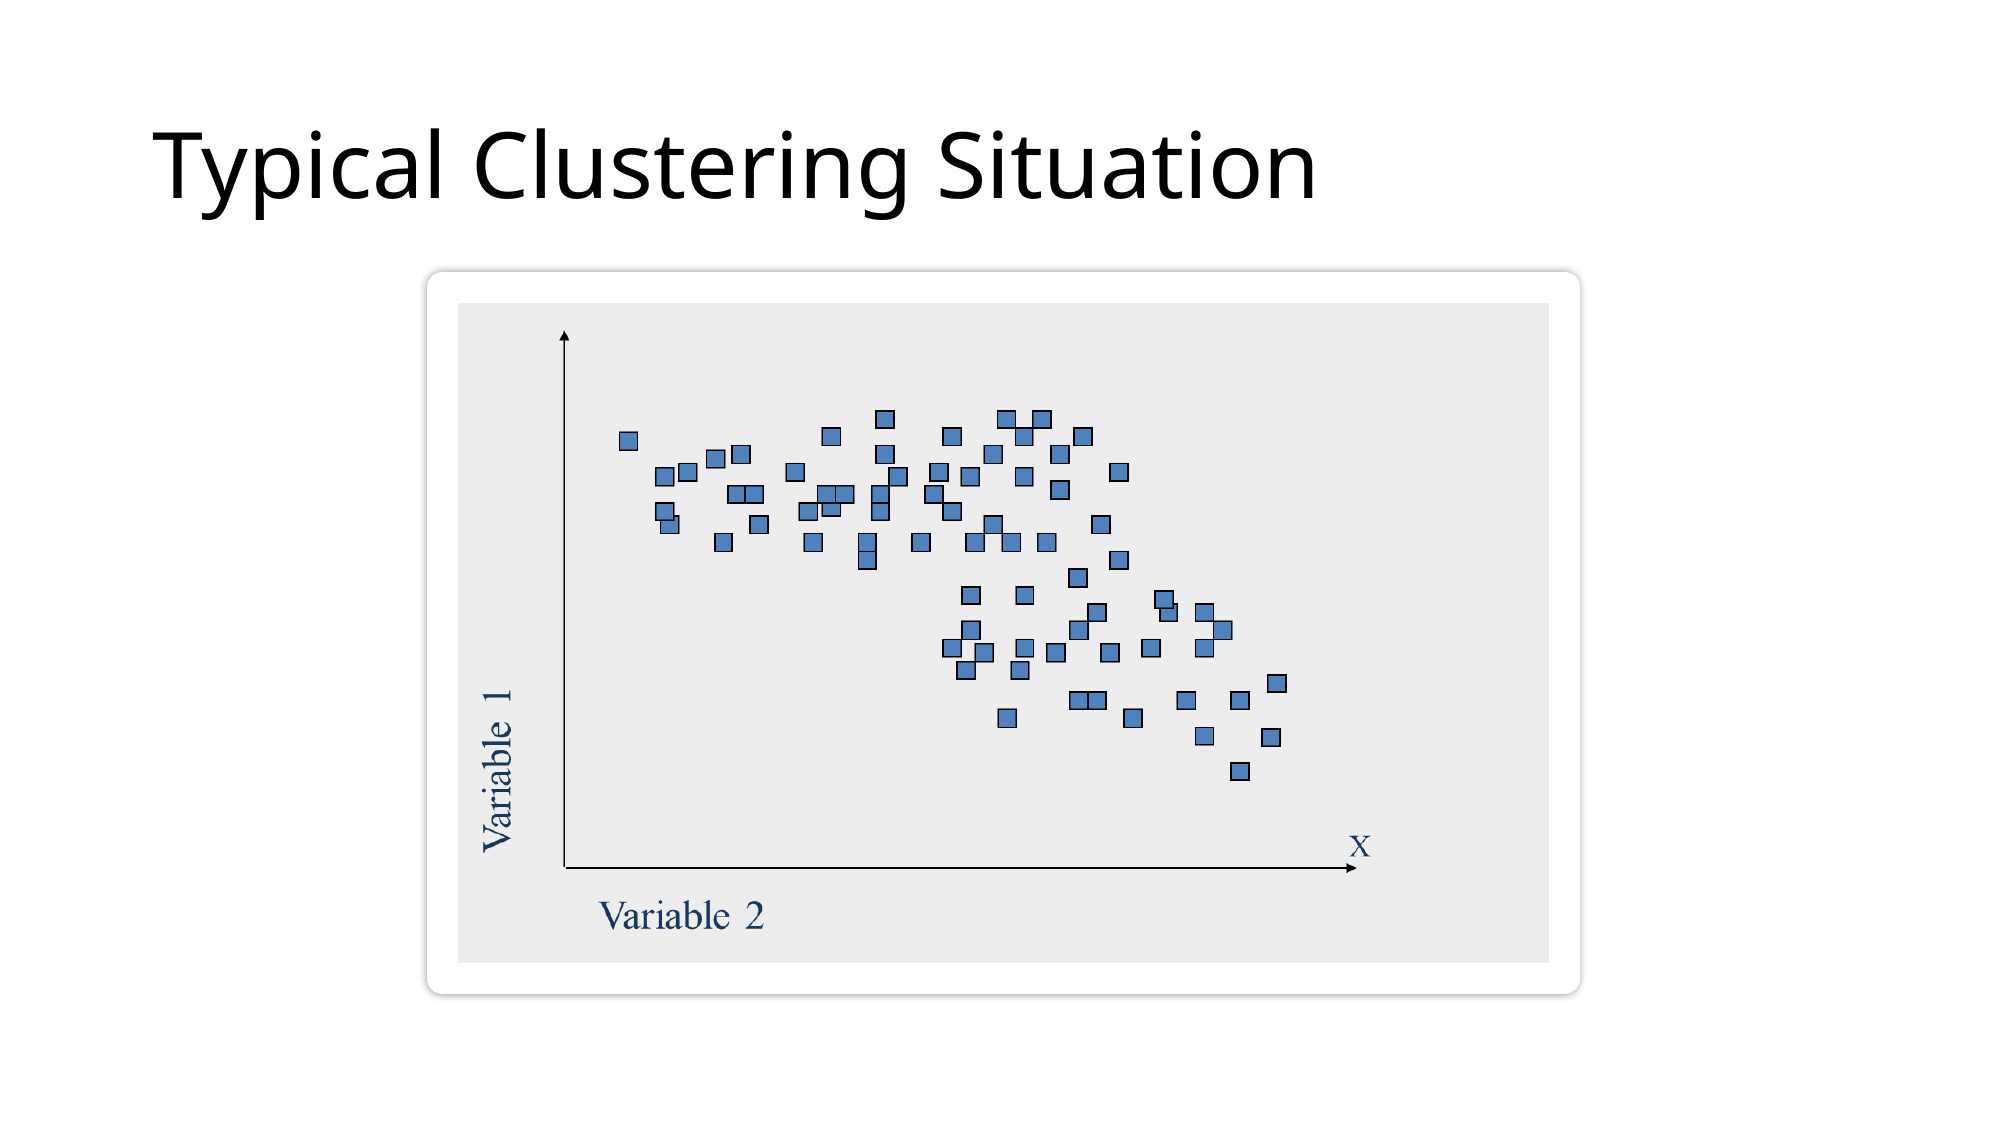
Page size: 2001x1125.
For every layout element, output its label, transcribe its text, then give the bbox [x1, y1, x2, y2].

title Typical Clustering Situation [137, 59, 1863, 278]
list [458, 302, 1550, 963]
